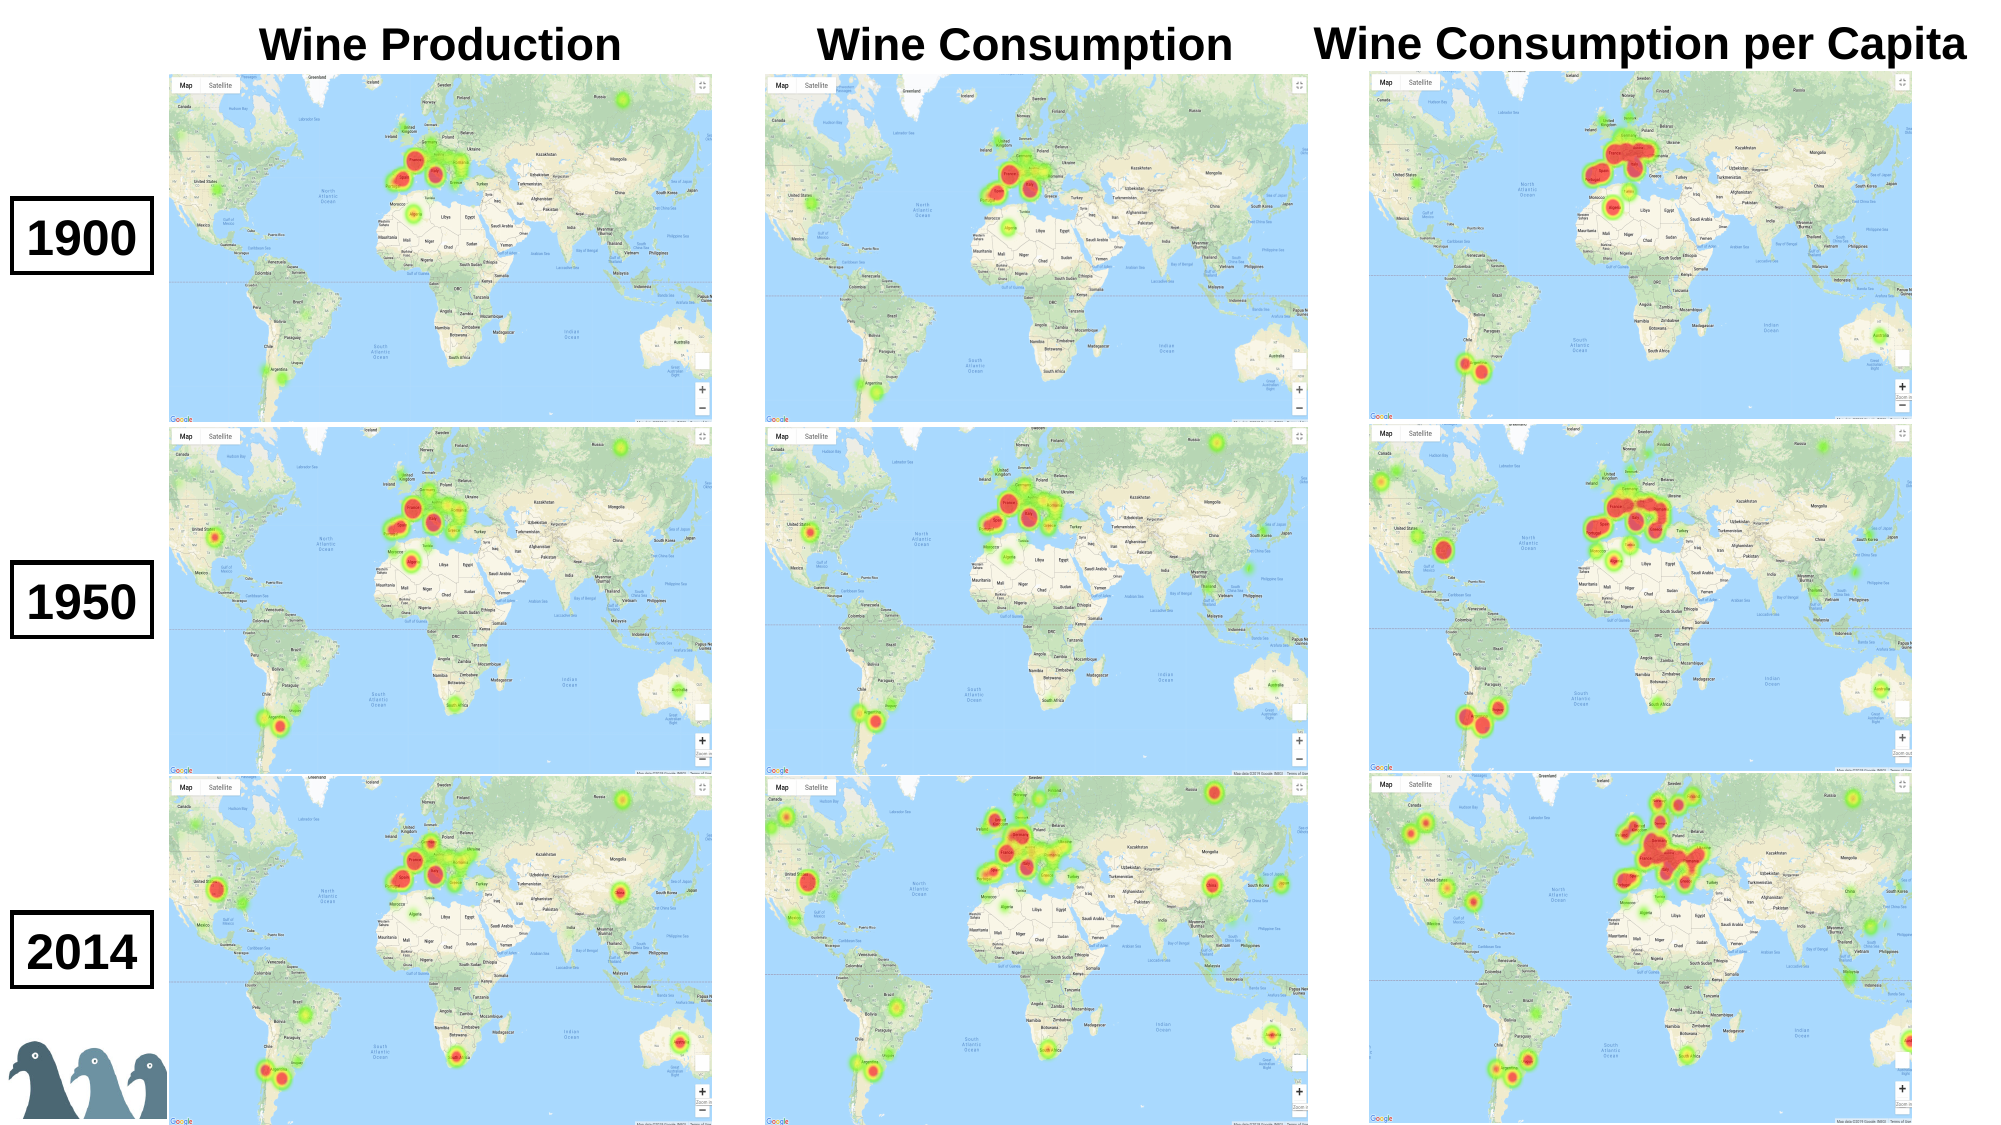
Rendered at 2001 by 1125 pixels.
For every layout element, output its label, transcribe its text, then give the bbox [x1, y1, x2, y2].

table_cell [1369, 424, 1912, 771]
table_header [169, 74, 712, 422]
text_box 1950 [11, 561, 153, 638]
text_box Wine Consumption per Capita [1298, 6, 1983, 76]
text_box 2014 [11, 911, 153, 988]
table_cell [1369, 773, 1912, 1123]
table_cell [169, 427, 712, 774]
picture [4, 1035, 167, 1119]
text_box 1900 [11, 197, 153, 274]
table_header [1369, 76, 1912, 419]
text_box Wine Consumption [802, 7, 1249, 77]
text_box Wine Production [243, 7, 638, 78]
table_cell [765, 776, 1308, 1125]
table_cell [169, 776, 712, 1125]
table_header [765, 74, 1308, 422]
table_cell [765, 427, 1308, 775]
